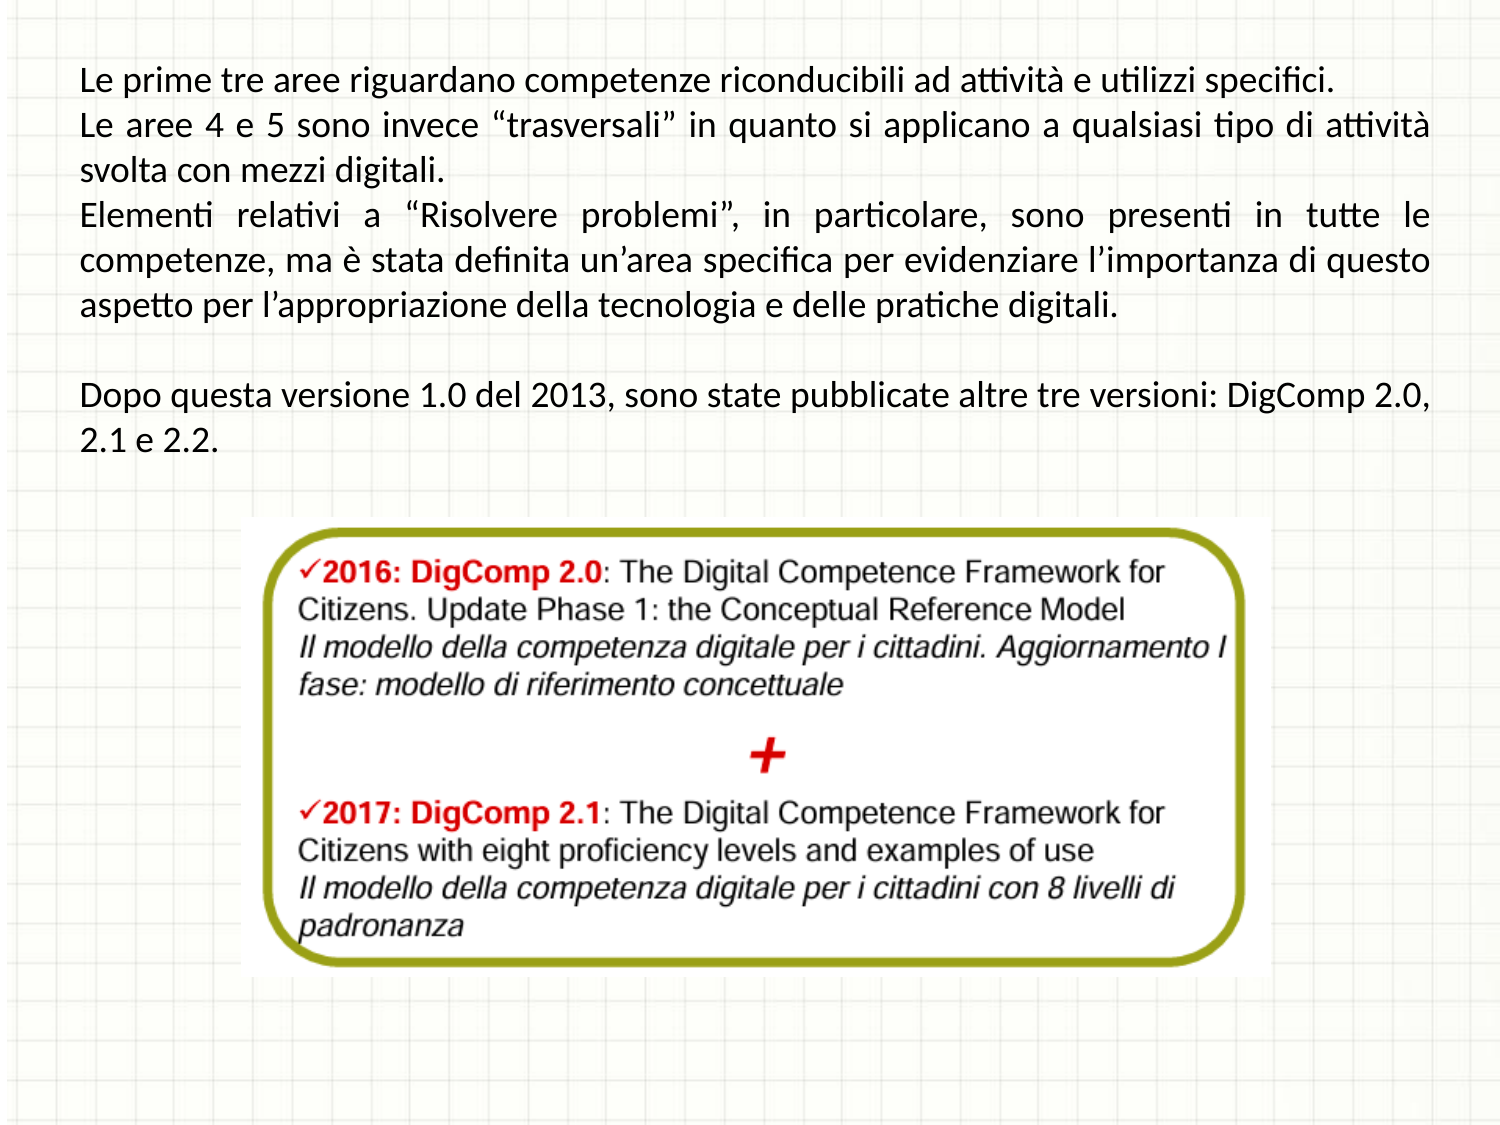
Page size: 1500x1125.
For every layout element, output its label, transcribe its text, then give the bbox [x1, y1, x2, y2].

picture [7, 0, 1500, 1125]
text_box Le prime tre aree riguardano competenze riconducibili ad attività e utilizzi specifici. Le aree 4 e 5 sono invece “trasversali” in quanto si applicano a qualsiasi tipo di attività svolta con mezzi digitali. Elementi relativi a “Risolvere problemi”, in particolare, sono presenti in tutte le competenze, ma è stata definita un’area specifica per evidenziare l’importanza di questo aspetto per l’appropriazione della tecnologia e delle pratiche digitali. Dopo questa versione 1.0 del 2013, sono state pubblicate altre tre versioni: DigComp 2.0, 2.1 e 2.2. [64, 47, 1447, 513]
